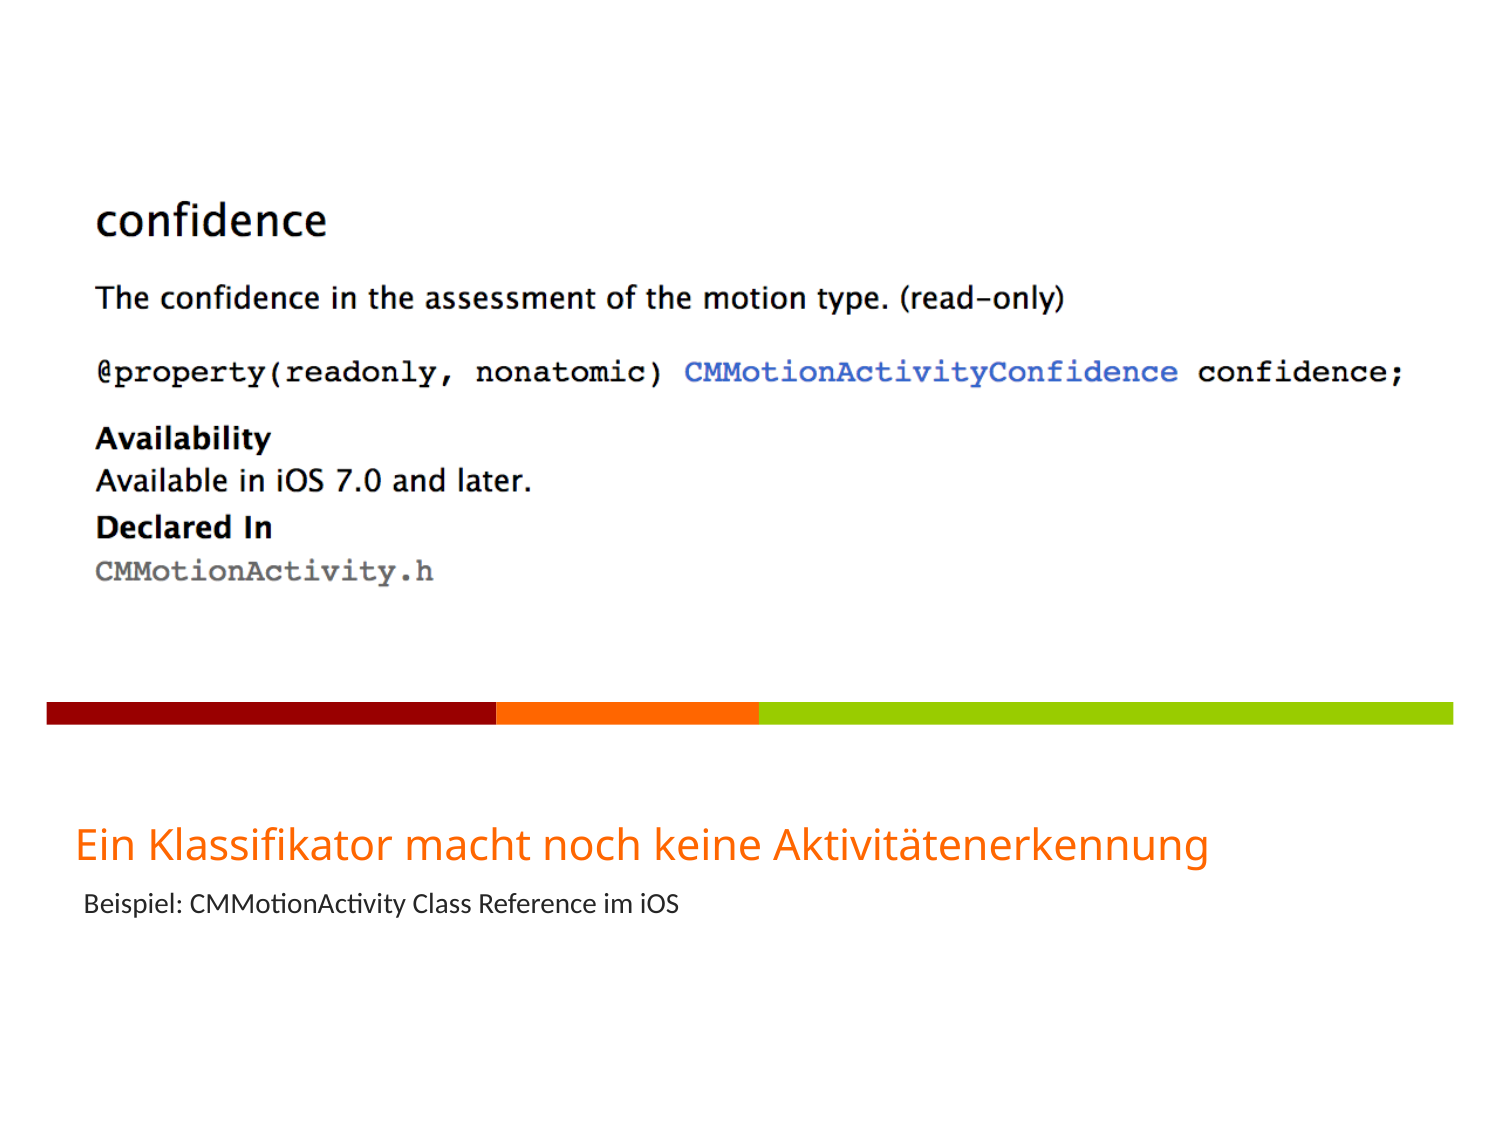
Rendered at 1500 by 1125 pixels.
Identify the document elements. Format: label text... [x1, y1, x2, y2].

picture [46, 74, 1455, 703]
title Ein Klassifikator macht noch keine Aktivitätenerkennung [59, 783, 1431, 877]
list Beispiel: CMMotionActivity Class Reference im iOS [68, 876, 1431, 1009]
